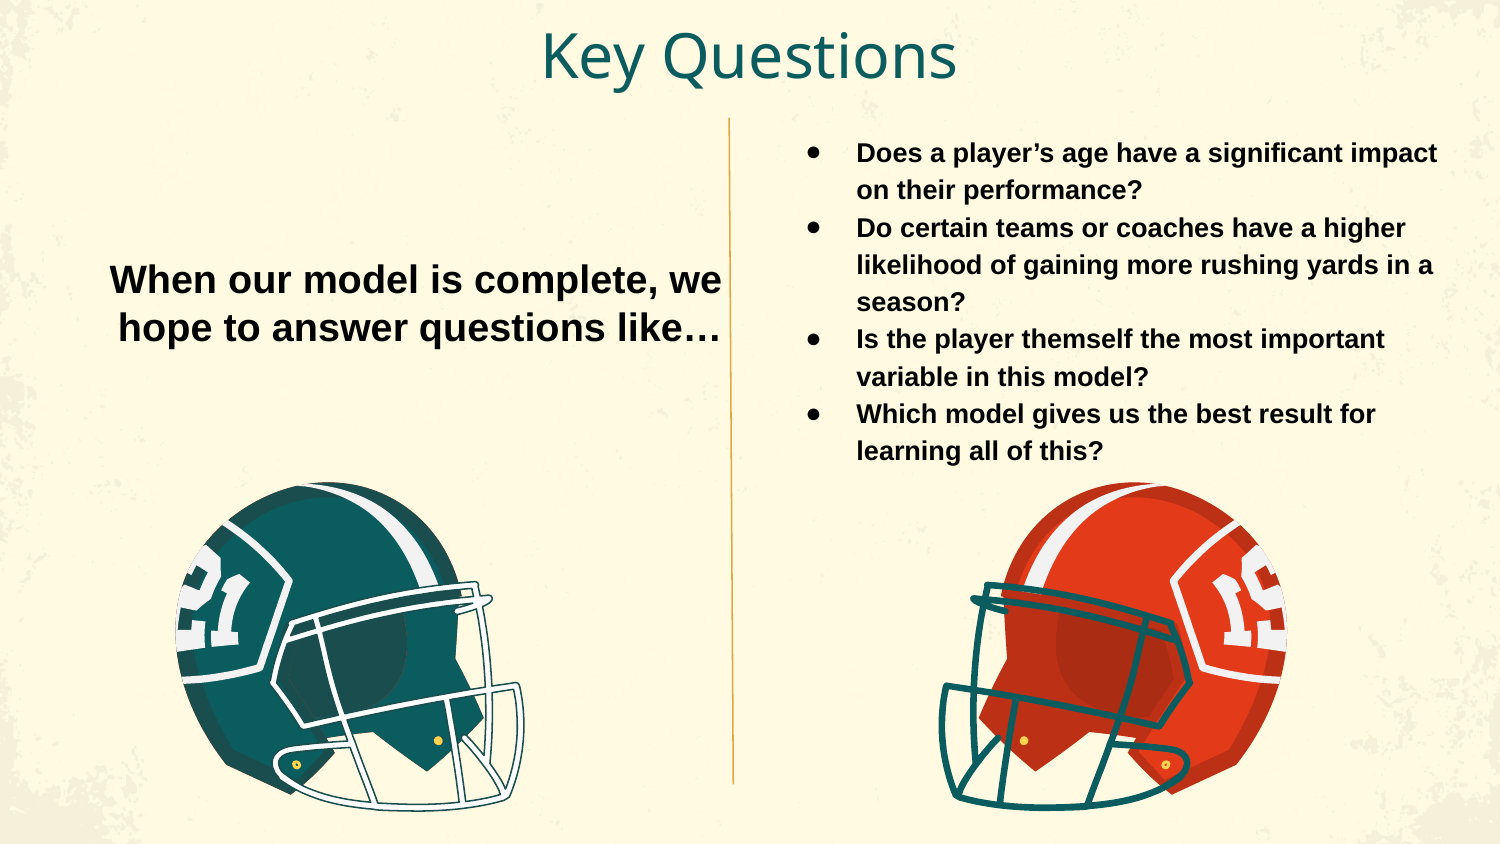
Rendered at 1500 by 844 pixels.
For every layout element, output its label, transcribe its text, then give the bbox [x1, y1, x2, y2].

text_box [728, 117, 734, 785]
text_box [937, 482, 1305, 812]
text_box Does a player’s age have a significant impact on their performance? Do certain teams or coaches have a higher likelihood of gaining more rushing yards in a season? Is the player themself the most important variable in this model? Which model gives us the best result for learning all of this? [766, 153, 1477, 535]
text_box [157, 482, 525, 812]
list When our model is complete, we hope to answer questions like… [88, 123, 723, 535]
title Key Questions [118, 9, 1382, 89]
